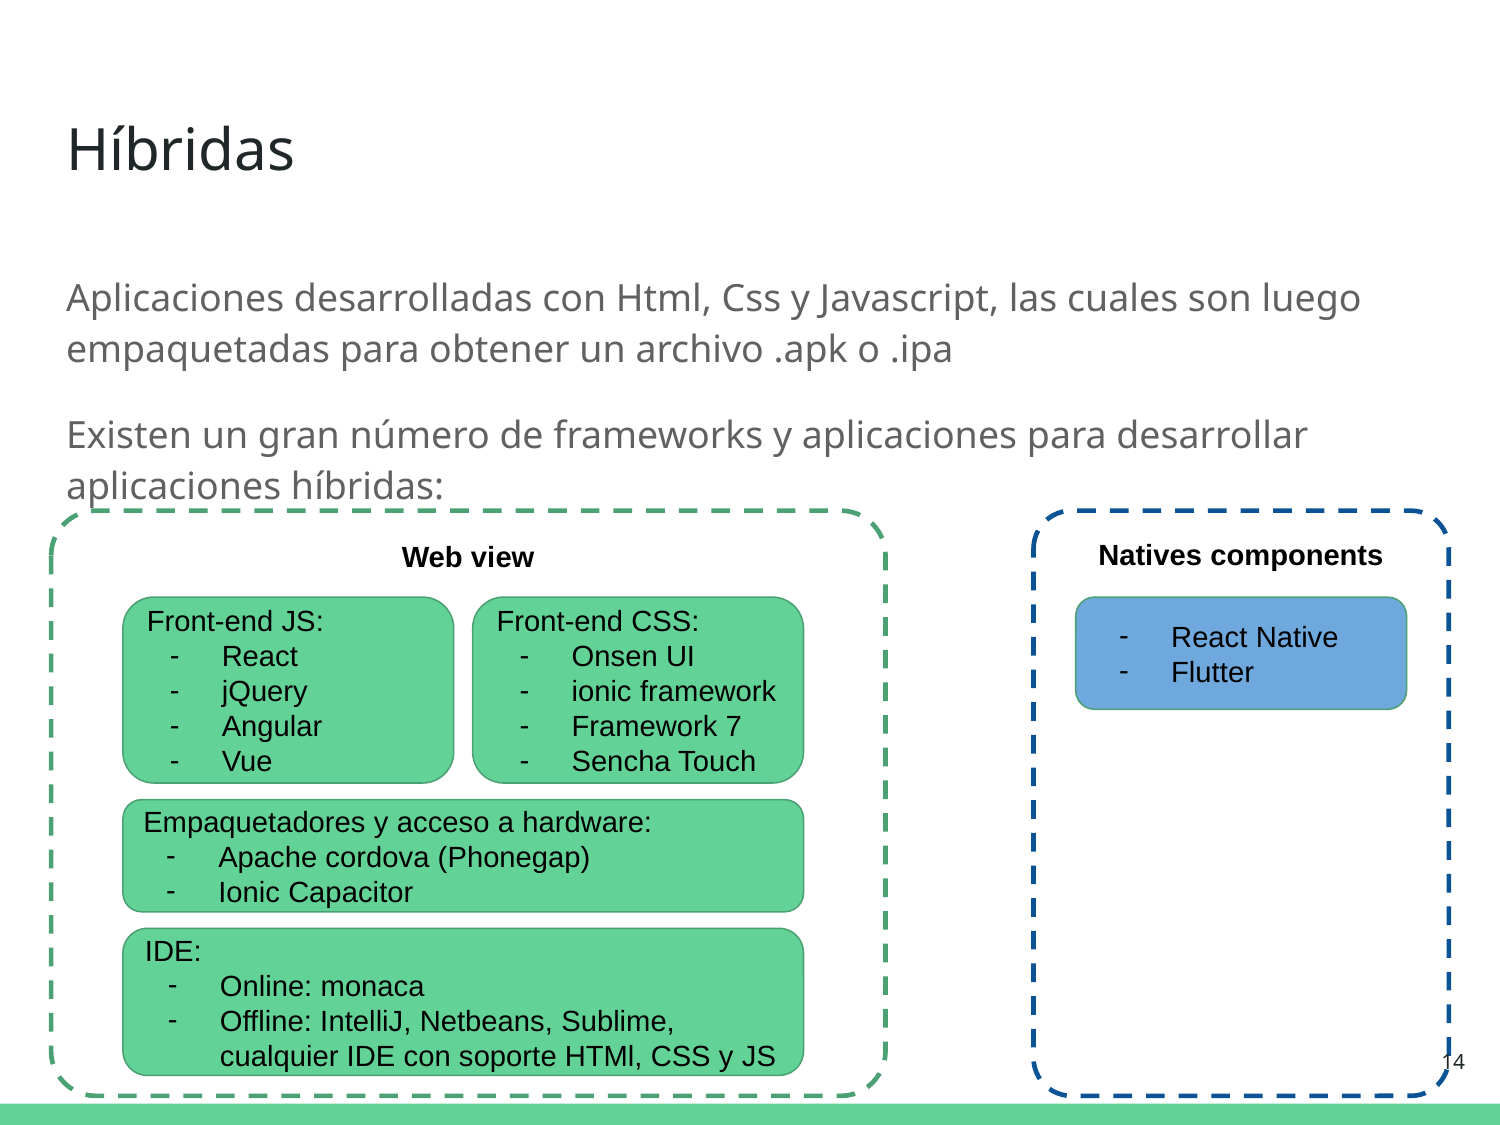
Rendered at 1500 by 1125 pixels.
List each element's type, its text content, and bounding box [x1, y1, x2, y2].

text_box Front-end CSS: Onsen UI ionic framework Framework 7 Sencha Touch [472, 597, 804, 784]
text_box Natives components [1033, 510, 1449, 1096]
text_box React Native Flutter [1075, 597, 1407, 710]
list Aplicaciones desarrolladas con Html, Css y Javascript, las cuales son luego empaquetadas para obtener un archivo .apk o .ipa Existen un gran número de frameworks y aplicaciones para desarrollar aplicaciones híbridas: [51, 252, 1449, 528]
text_box Web view [51, 510, 886, 1096]
slide_number ‹#› [1389, 1019, 1480, 1106]
text_box Front-end JS: React jQuery Angular Vue [122, 597, 454, 784]
text_box Empaquetadores y acceso a hardware: Apache cordova (Phonegap) Ionic Capacitor [122, 799, 804, 912]
title Híbridas [51, 97, 1449, 223]
text_box IDE: Online: monaca Offline: IntelliJ, Netbeans, Sublime, cualquier IDE con soporte HTMl, CSS y JS [122, 928, 804, 1076]
